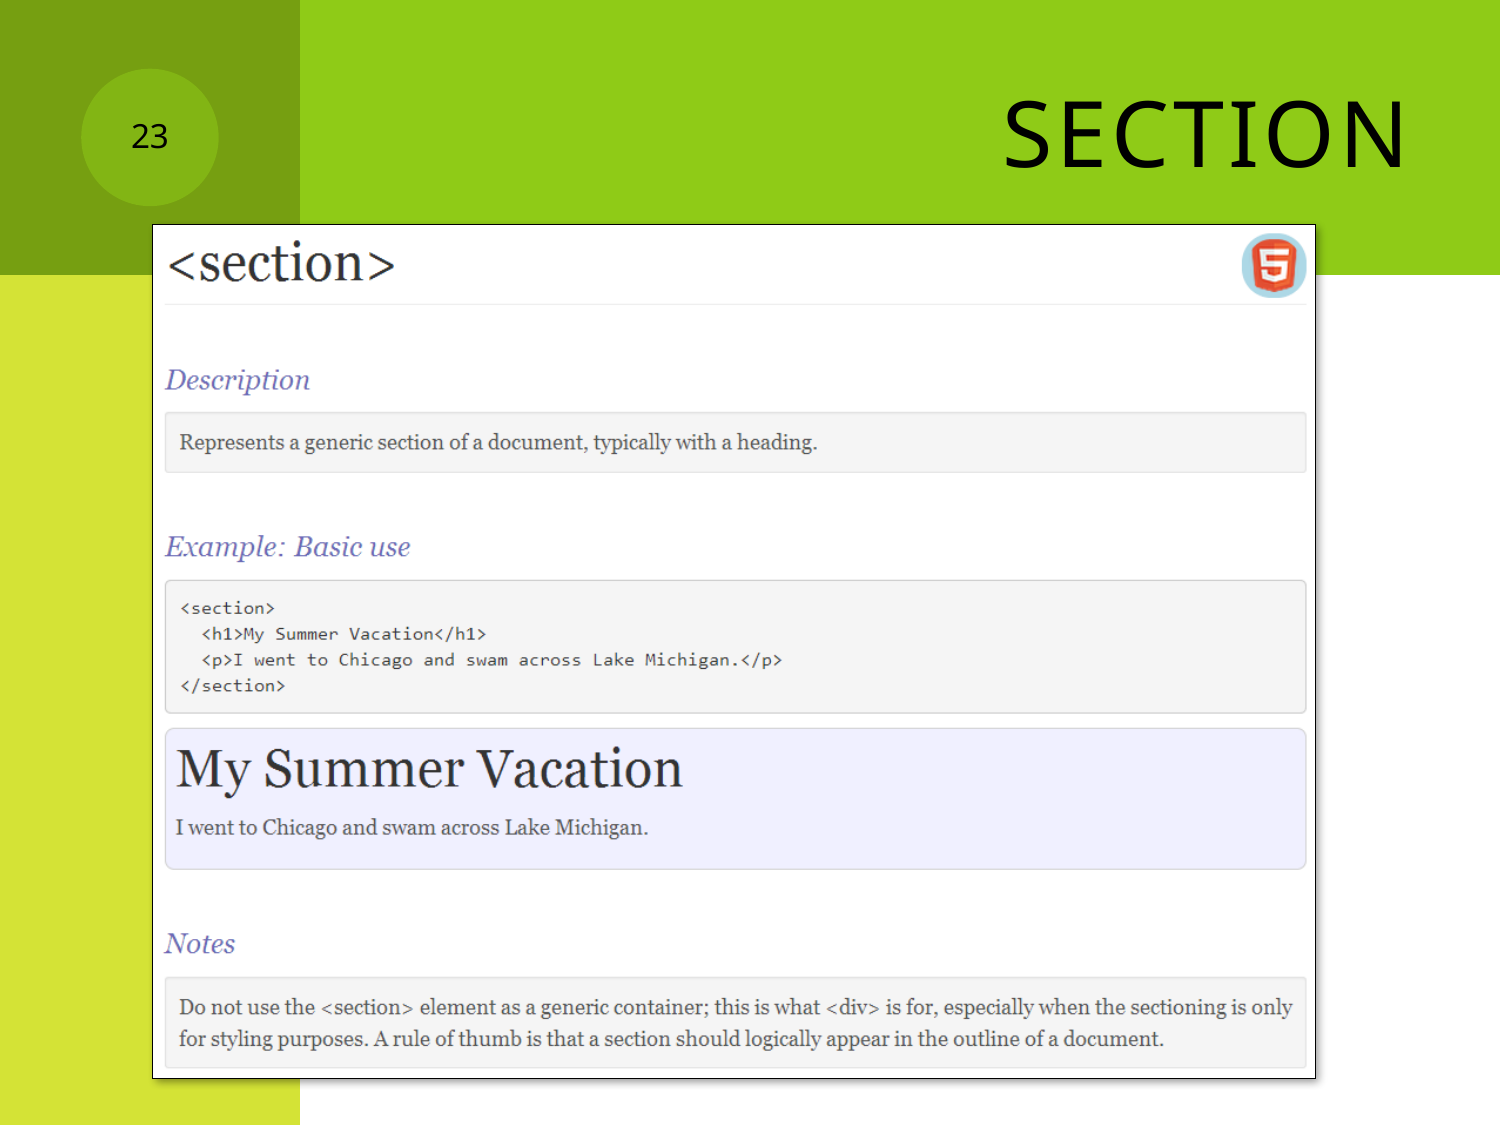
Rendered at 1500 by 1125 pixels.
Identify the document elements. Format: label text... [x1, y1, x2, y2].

slide_number 23 [87, 87, 213, 188]
picture [152, 224, 1316, 1080]
title Section [399, 37, 1425, 225]
